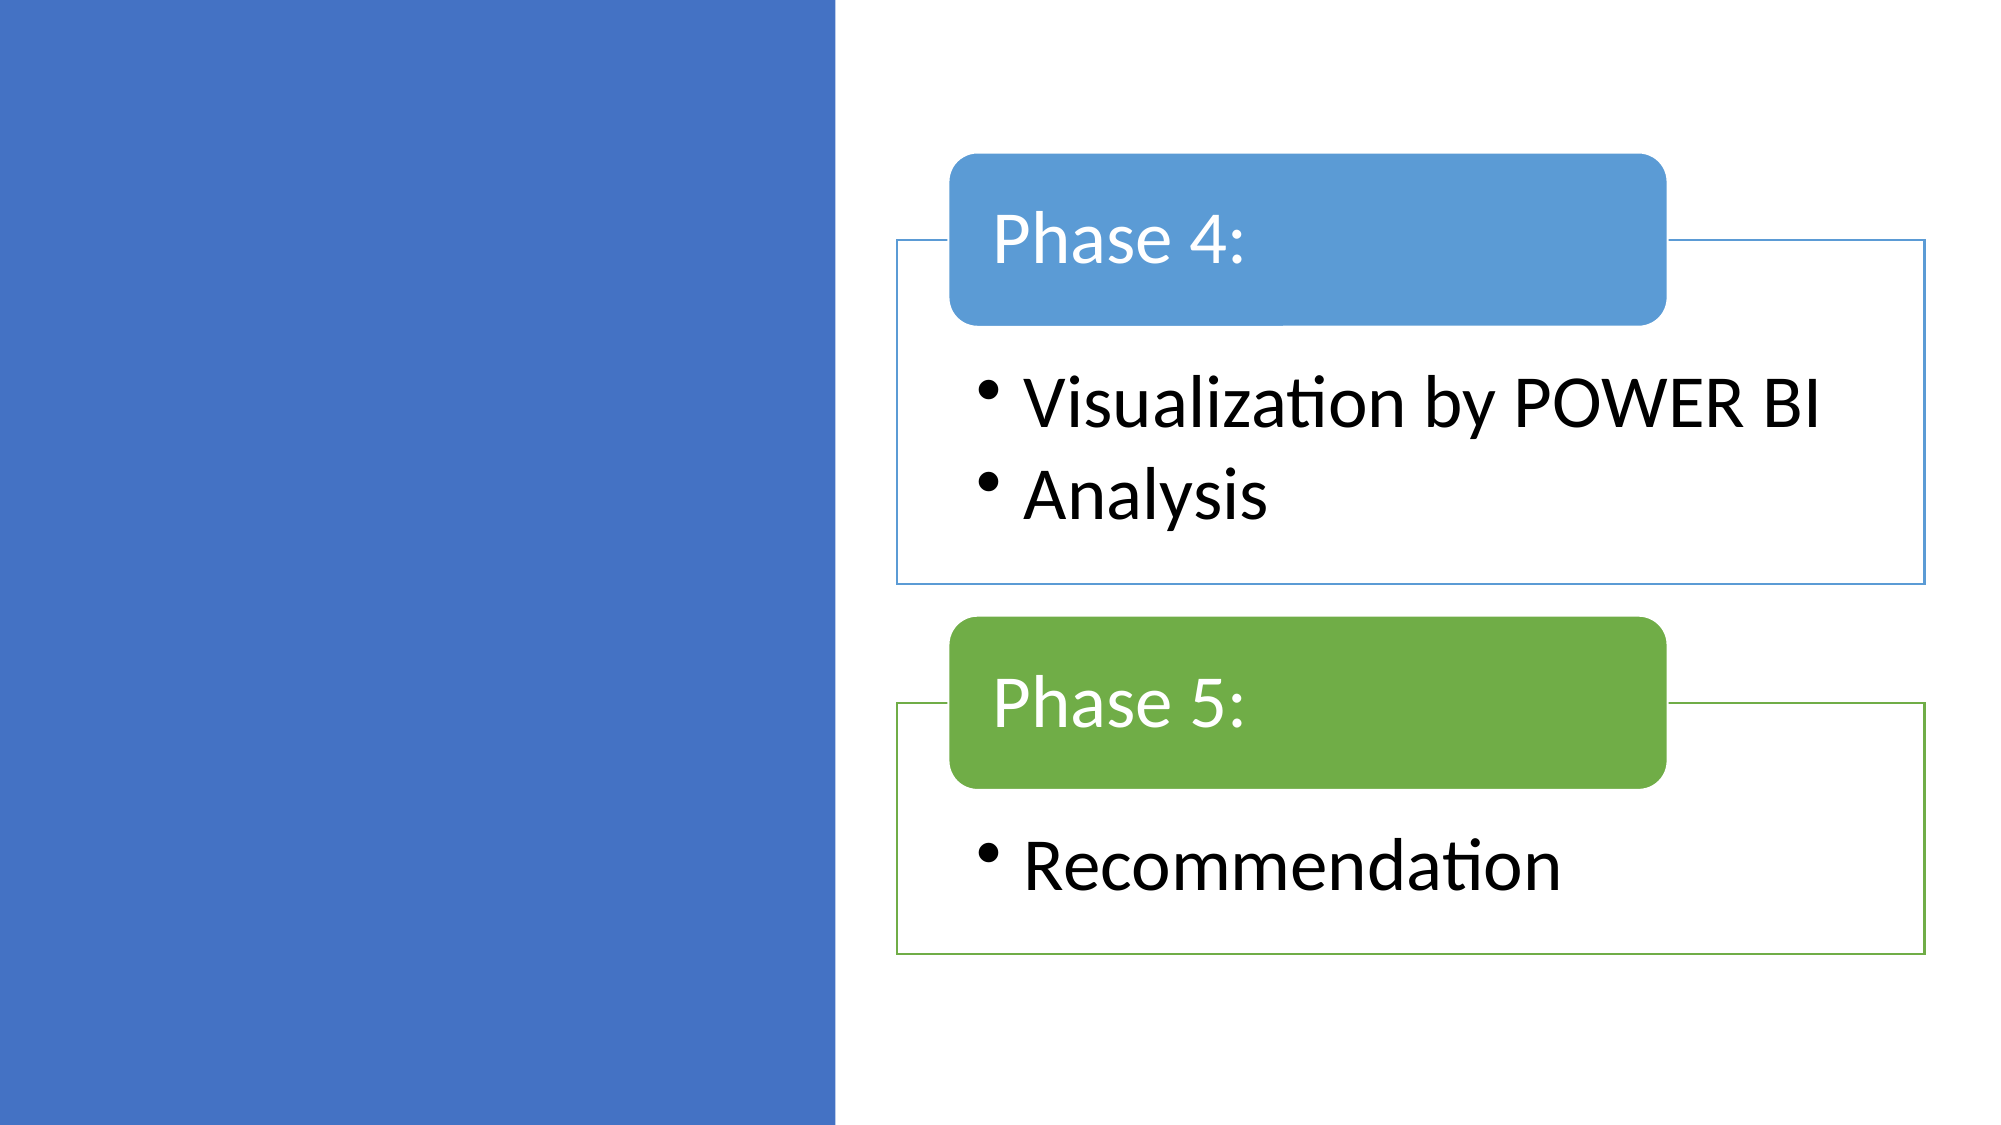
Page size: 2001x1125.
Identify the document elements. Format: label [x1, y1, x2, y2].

list [897, 101, 1925, 1005]
text_box [0, 0, 836, 1125]
